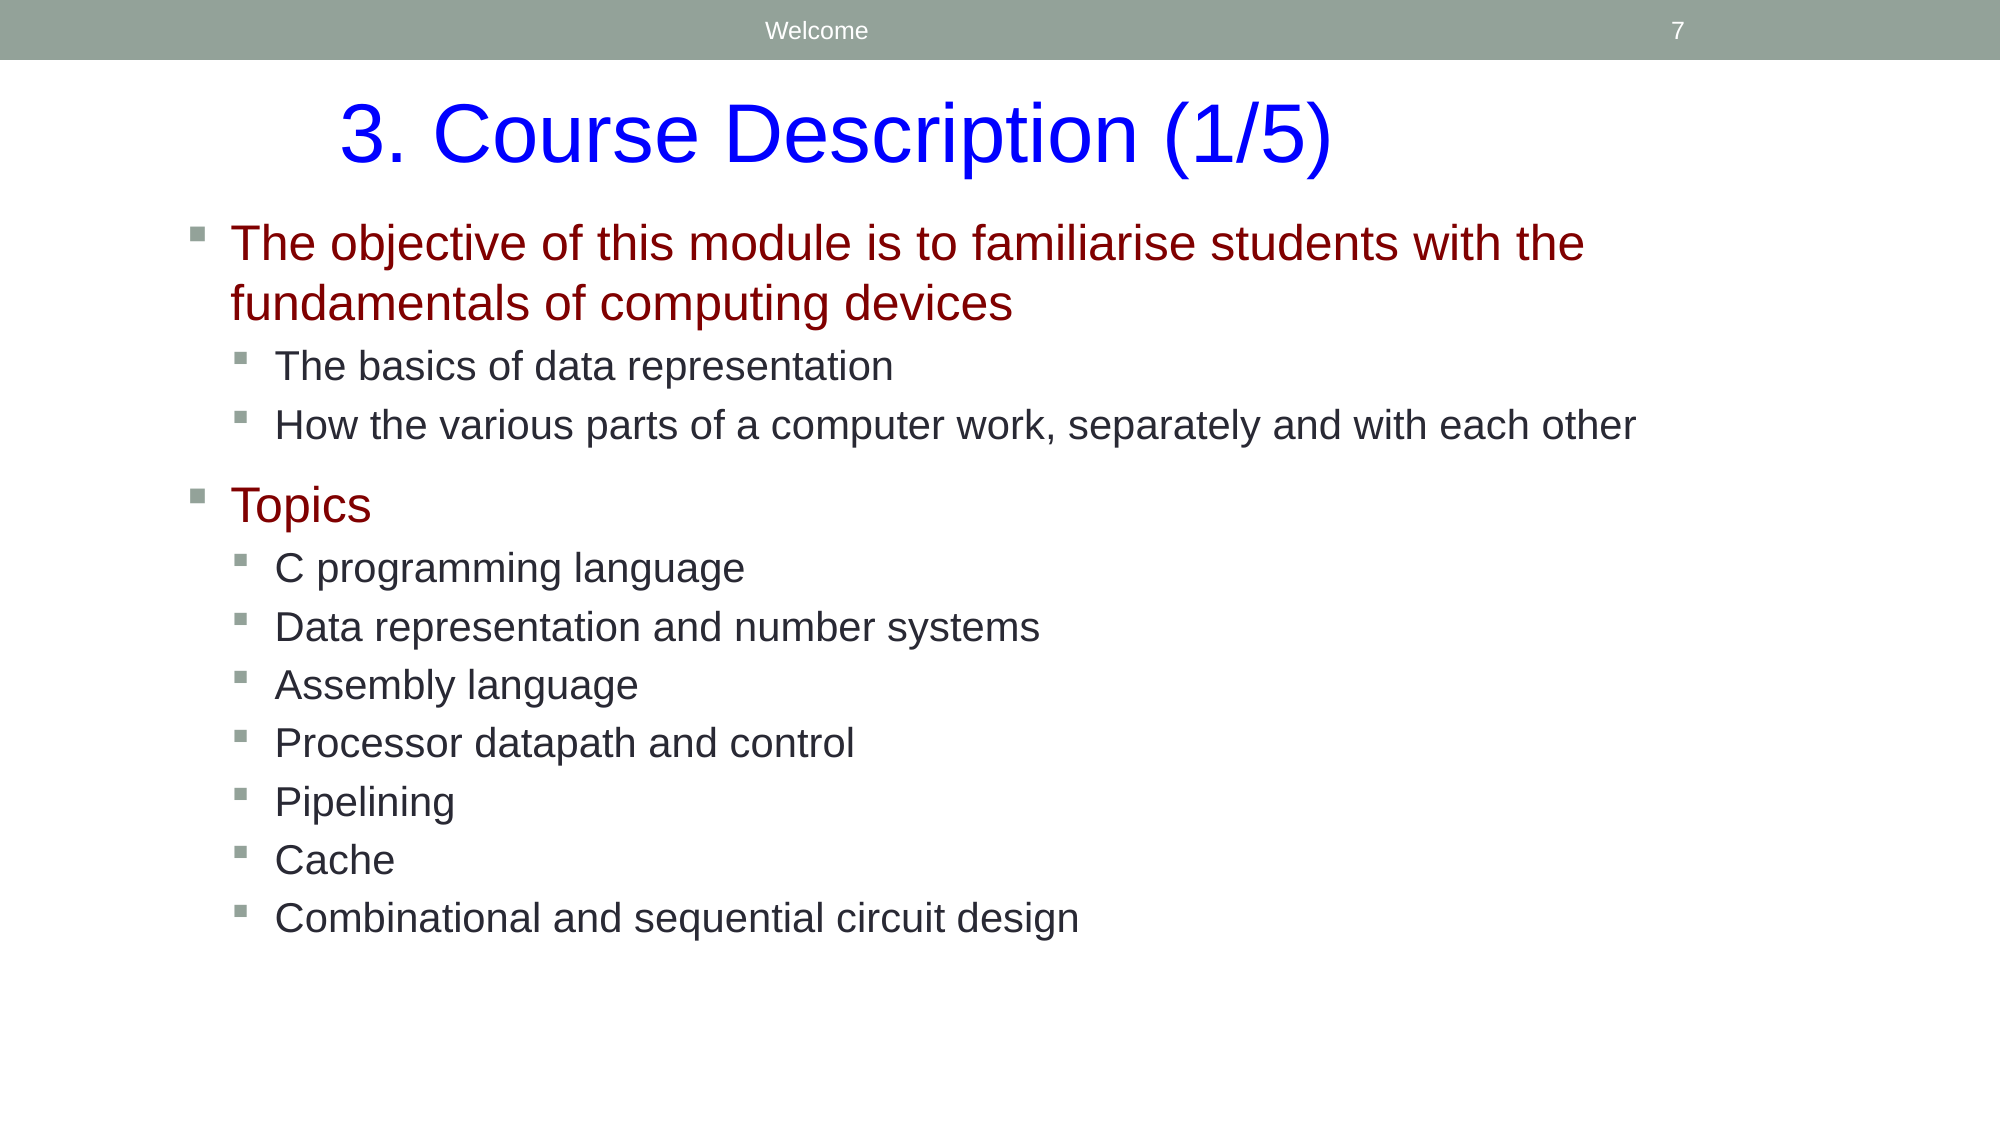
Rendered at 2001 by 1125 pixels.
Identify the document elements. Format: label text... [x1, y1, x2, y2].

footer Welcome [750, 3, 1521, 57]
text_box 3. Course Description (1/5) [324, 72, 1675, 187]
text_box The objective of this module is to familiarise students with the fundamentals of computing devices The basics of data representation How the various parts of a computer work, separately and with each other Topics C programming language Data representation and number systems Assembly language Processor datapath and control Pipelining Cache Combinational and sequential circuit design [171, 203, 1861, 1068]
slide_number 7 [1521, 3, 1700, 57]
